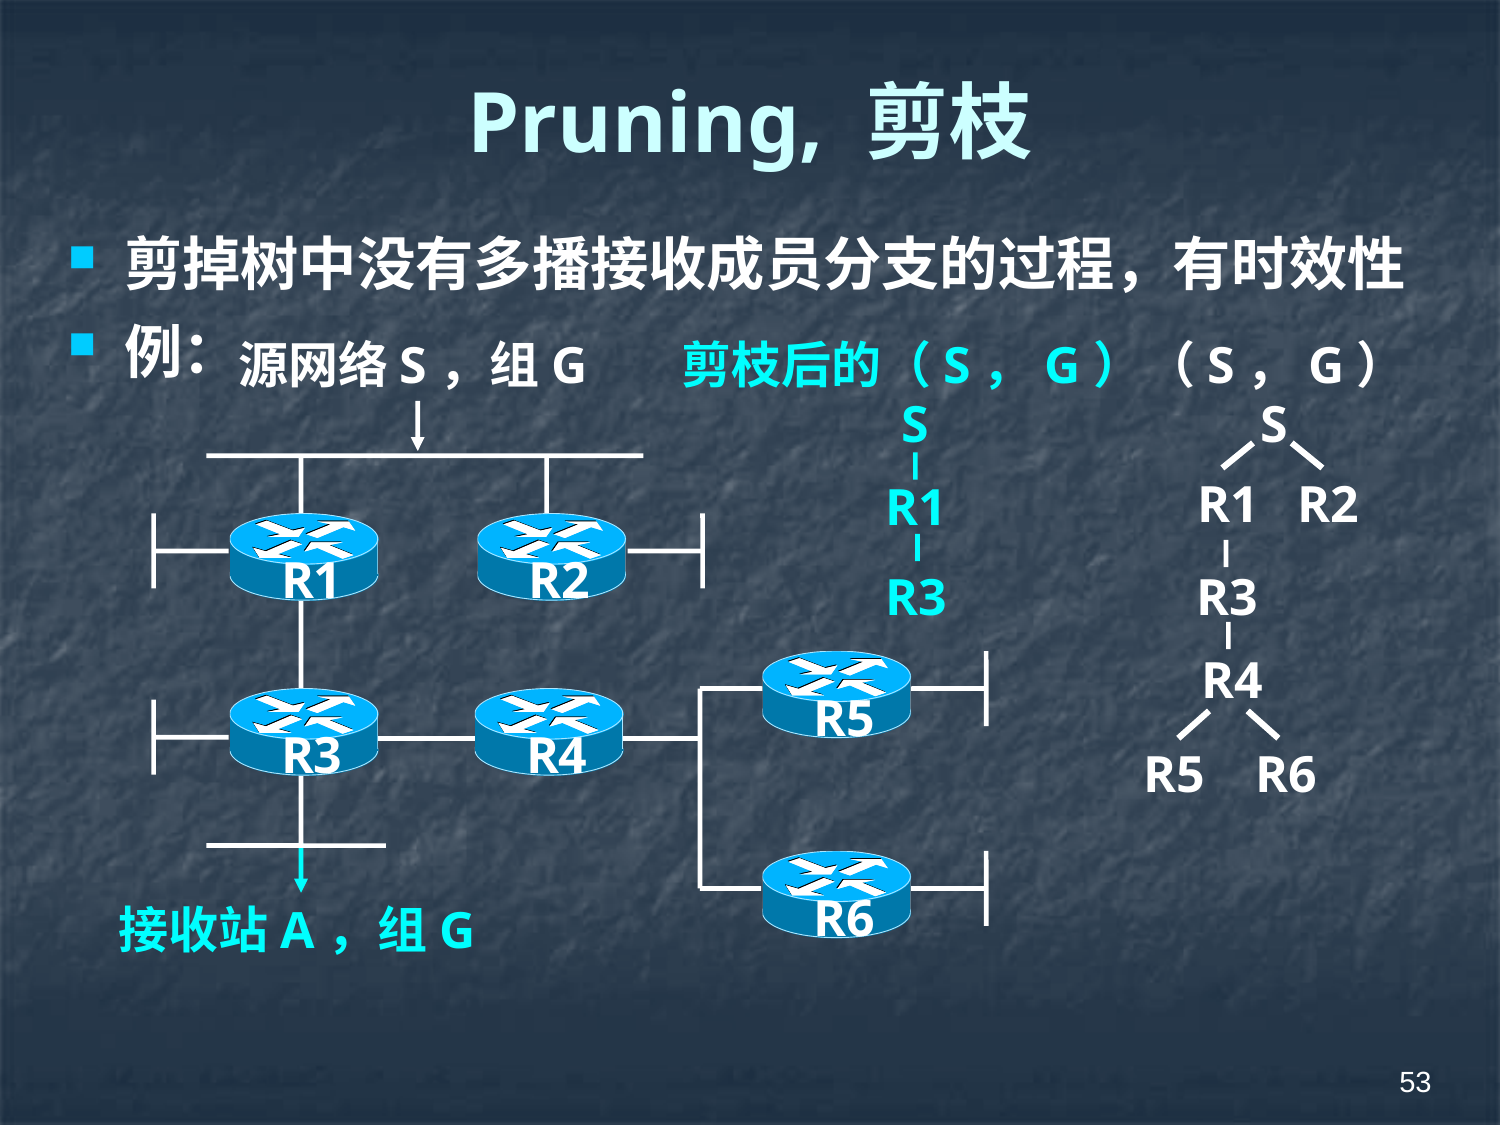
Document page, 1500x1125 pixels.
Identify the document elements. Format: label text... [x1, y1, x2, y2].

list 剪掉树中没有多播接收成员分支的过程，有时效性 例： [53, 220, 1447, 1035]
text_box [153, 455, 987, 954]
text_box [690, 326, 1134, 634]
slide_number 53 [1096, 1035, 1447, 1106]
title Pruning, 剪枝 [53, 19, 1447, 220]
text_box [1128, 326, 1397, 811]
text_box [241, 326, 585, 451]
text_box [125, 842, 469, 967]
